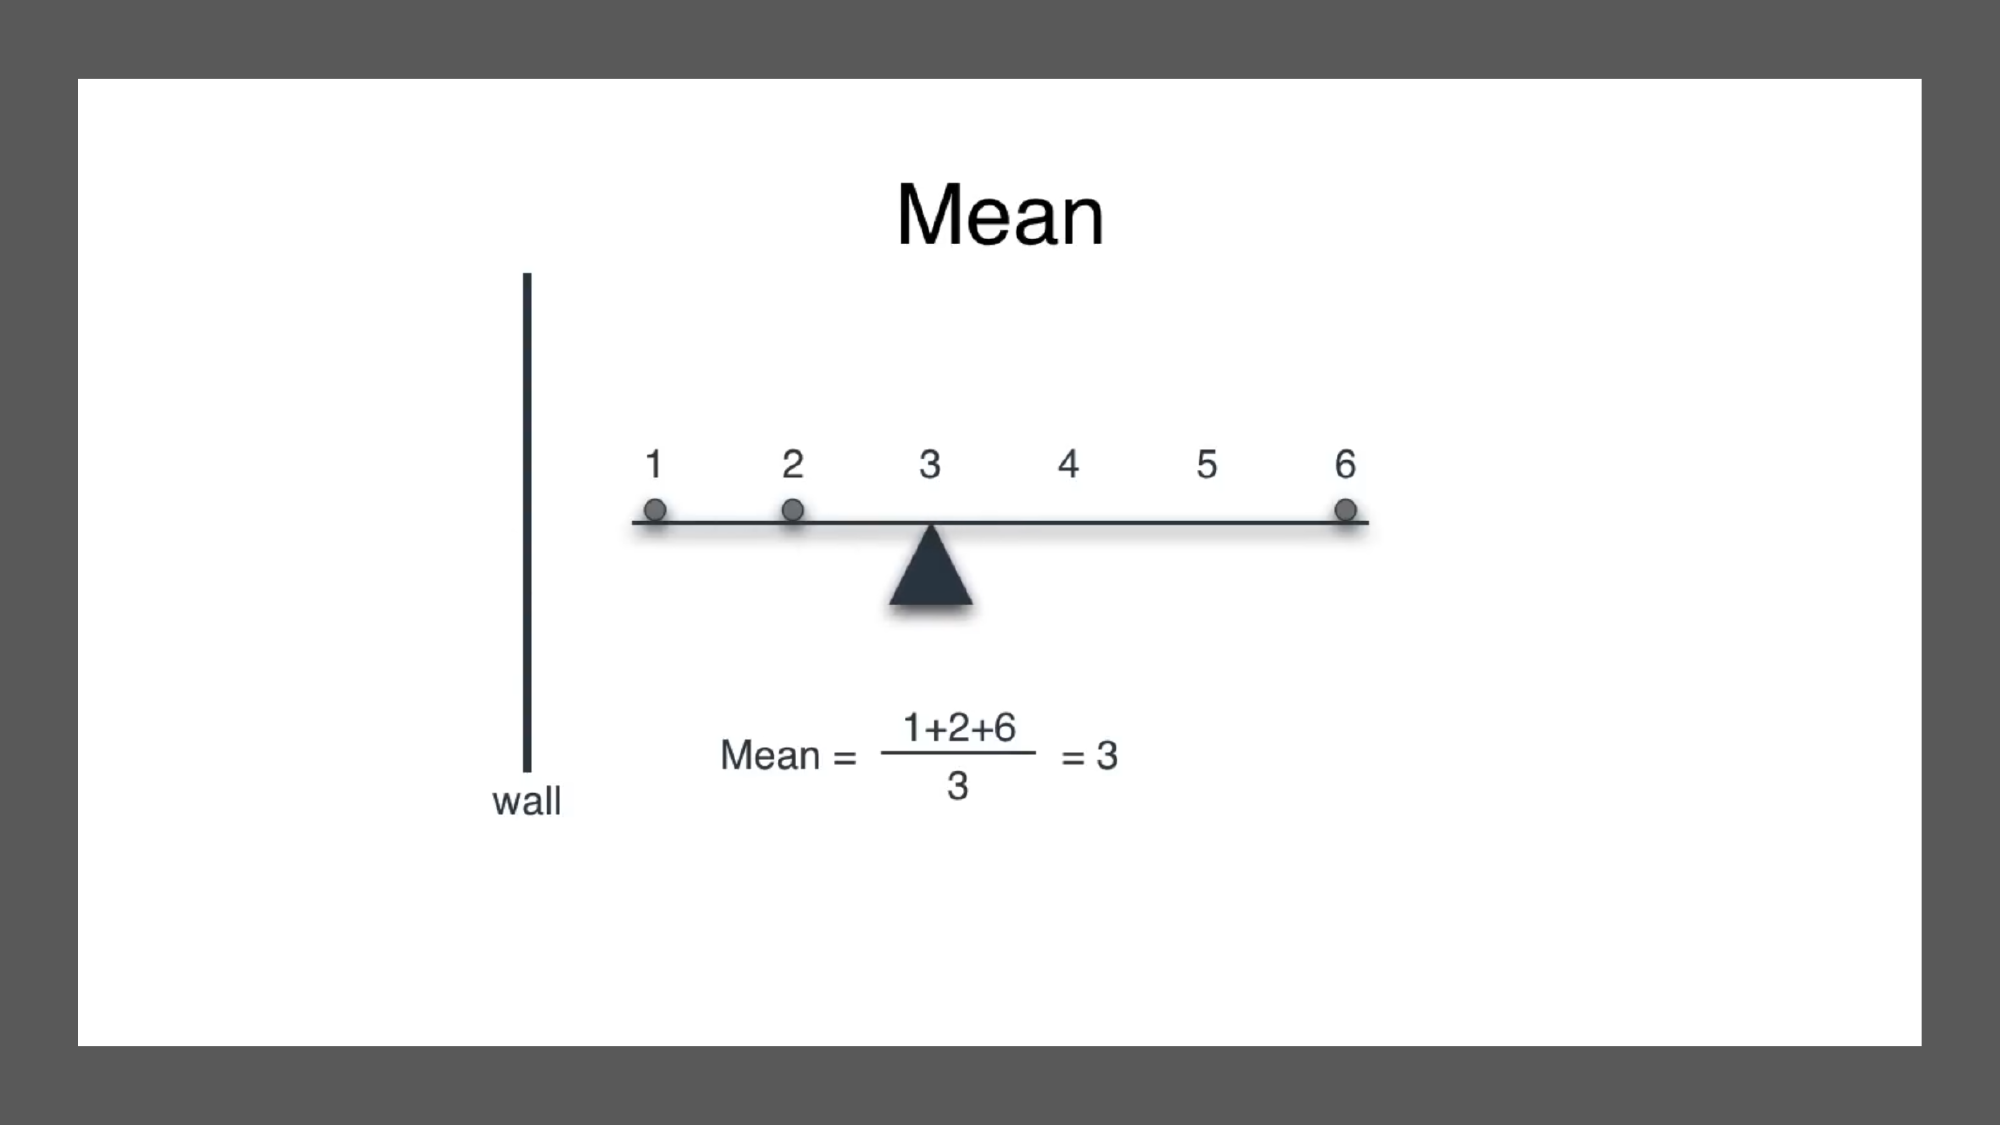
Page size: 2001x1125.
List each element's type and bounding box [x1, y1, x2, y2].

text_box [0, 0, 2000, 1125]
picture [187, 105, 1813, 1020]
text_box [77, 78, 1923, 1047]
